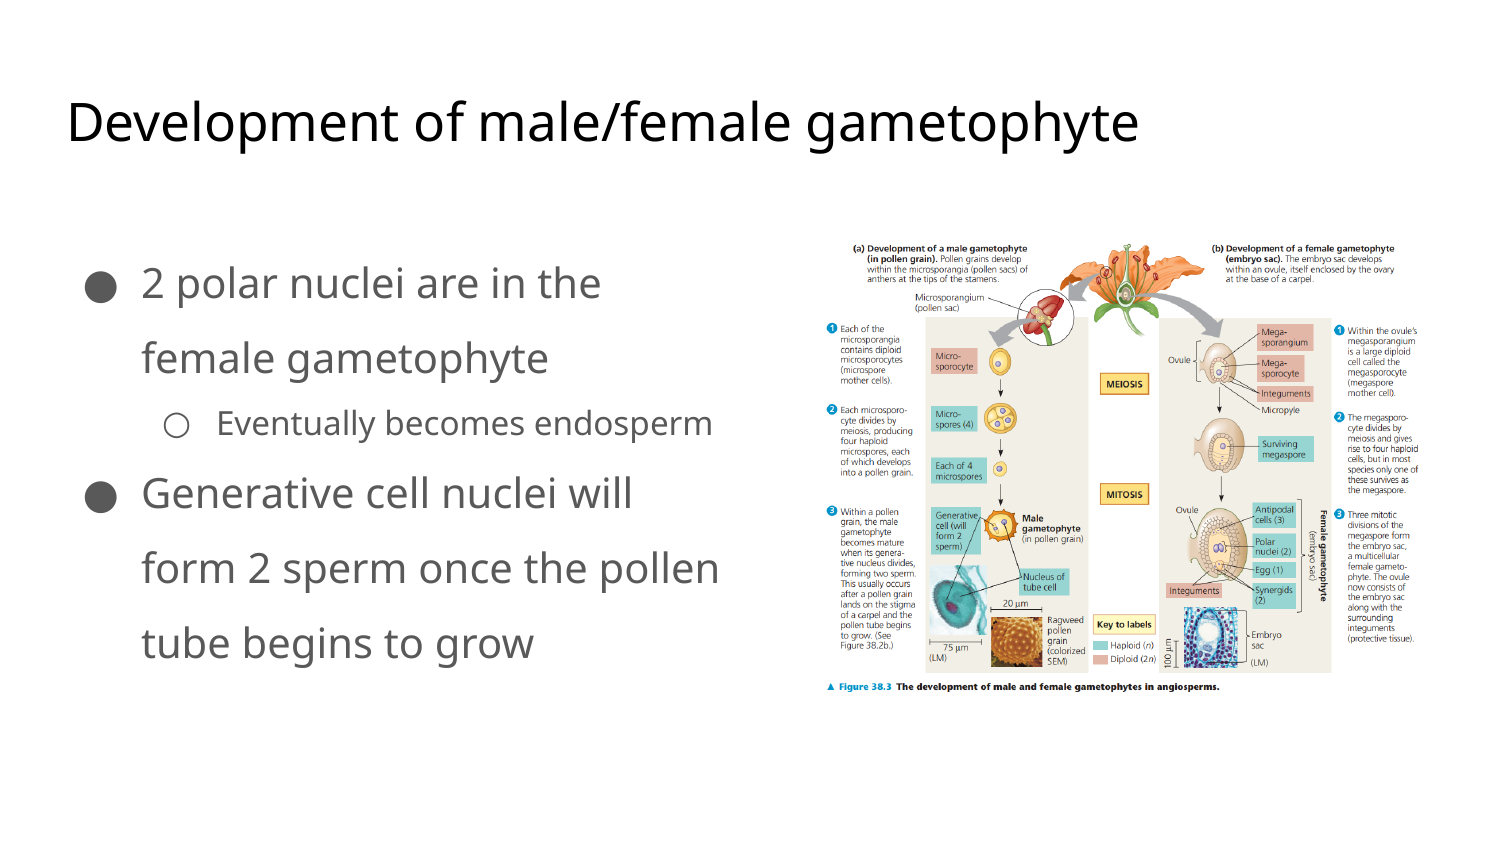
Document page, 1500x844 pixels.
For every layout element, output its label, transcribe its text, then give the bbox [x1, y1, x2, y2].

list 2 polar nuclei are in the female gametophyte Eventually becomes endosperm Generative cell nuclei will form 2 sperm once the pollen tube begins to grow [51, 216, 750, 778]
picture [781, 233, 1483, 705]
title Development of male/female gametophyte [51, 72, 1449, 167]
